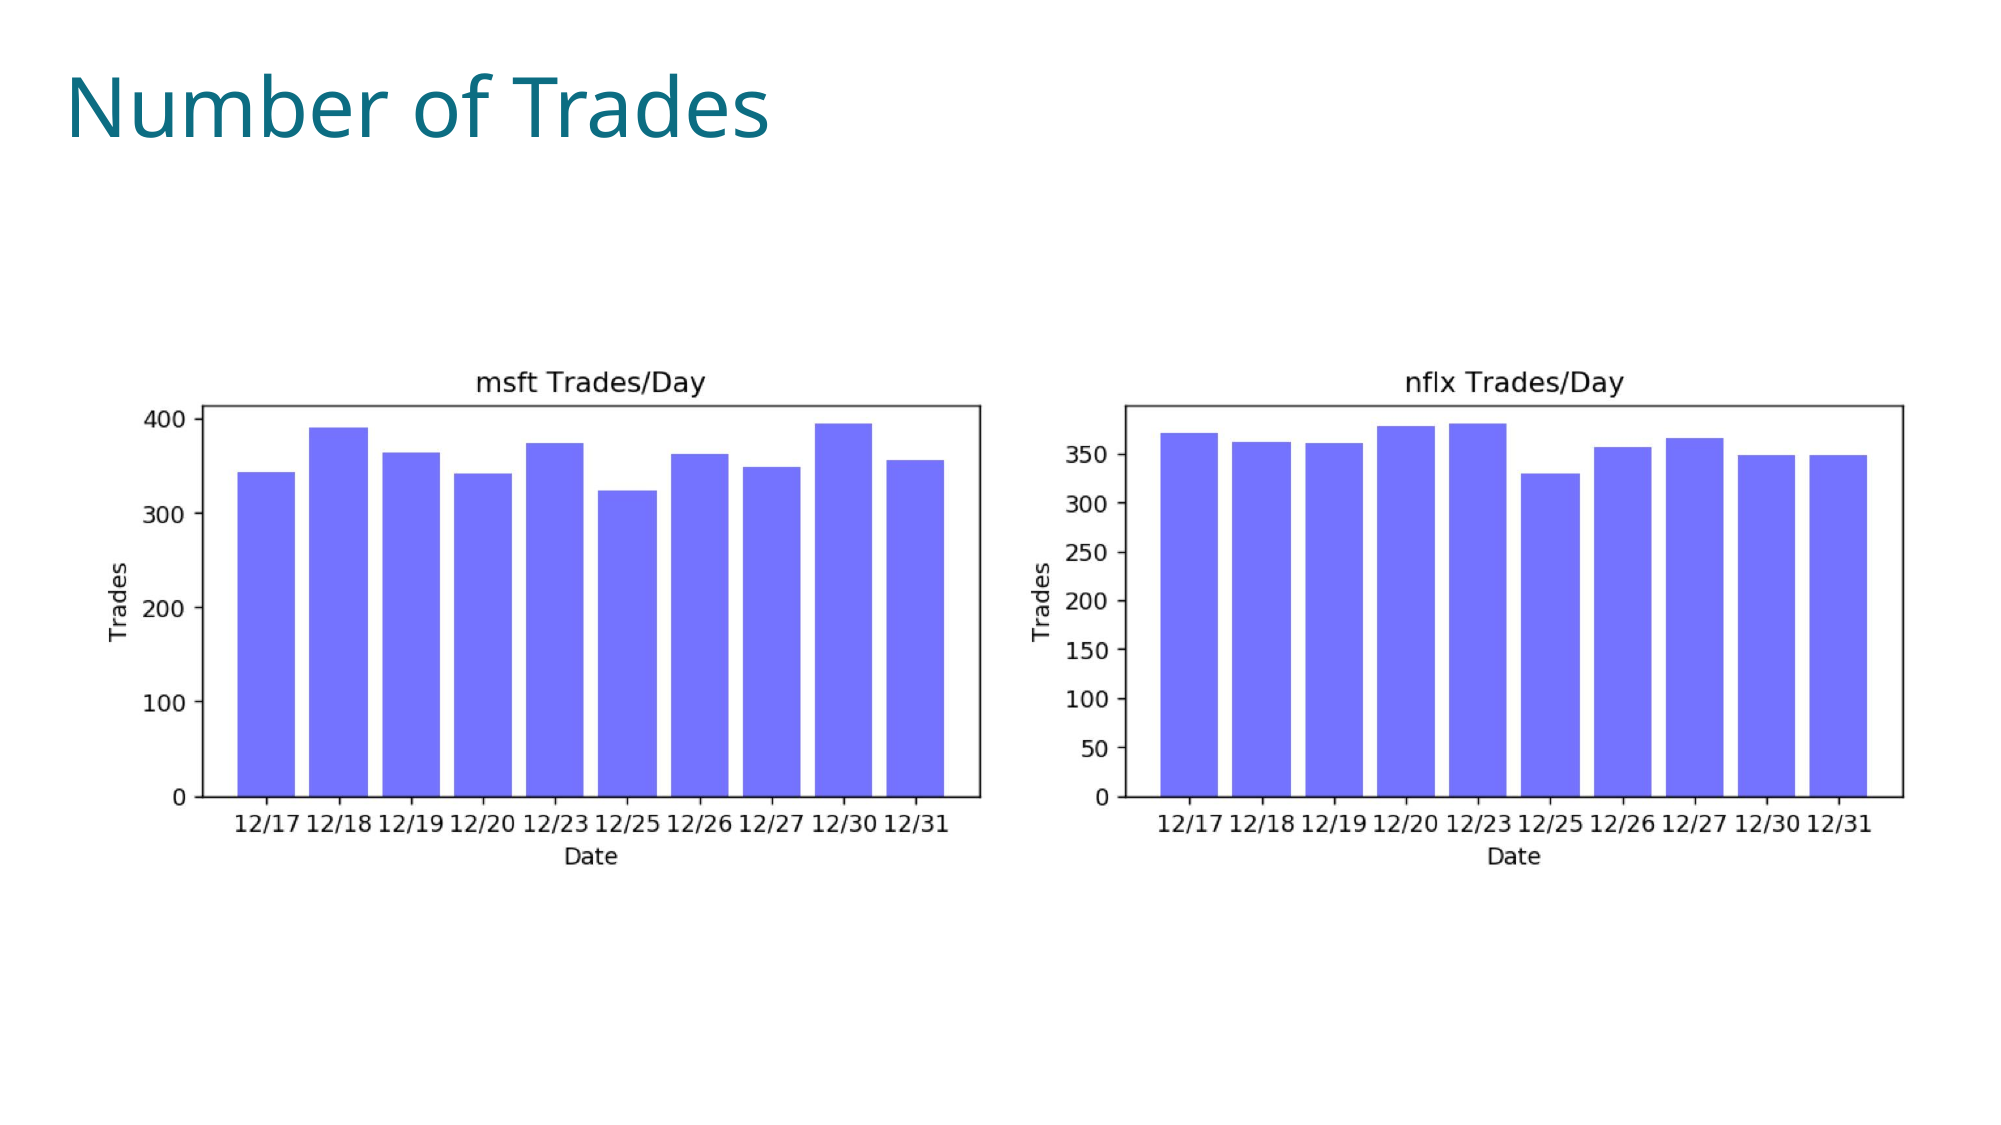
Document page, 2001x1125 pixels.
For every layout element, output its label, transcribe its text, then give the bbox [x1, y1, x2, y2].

picture [1015, 354, 1923, 885]
picture [92, 354, 1000, 885]
text_box Number of Trades [49, 58, 1940, 163]
